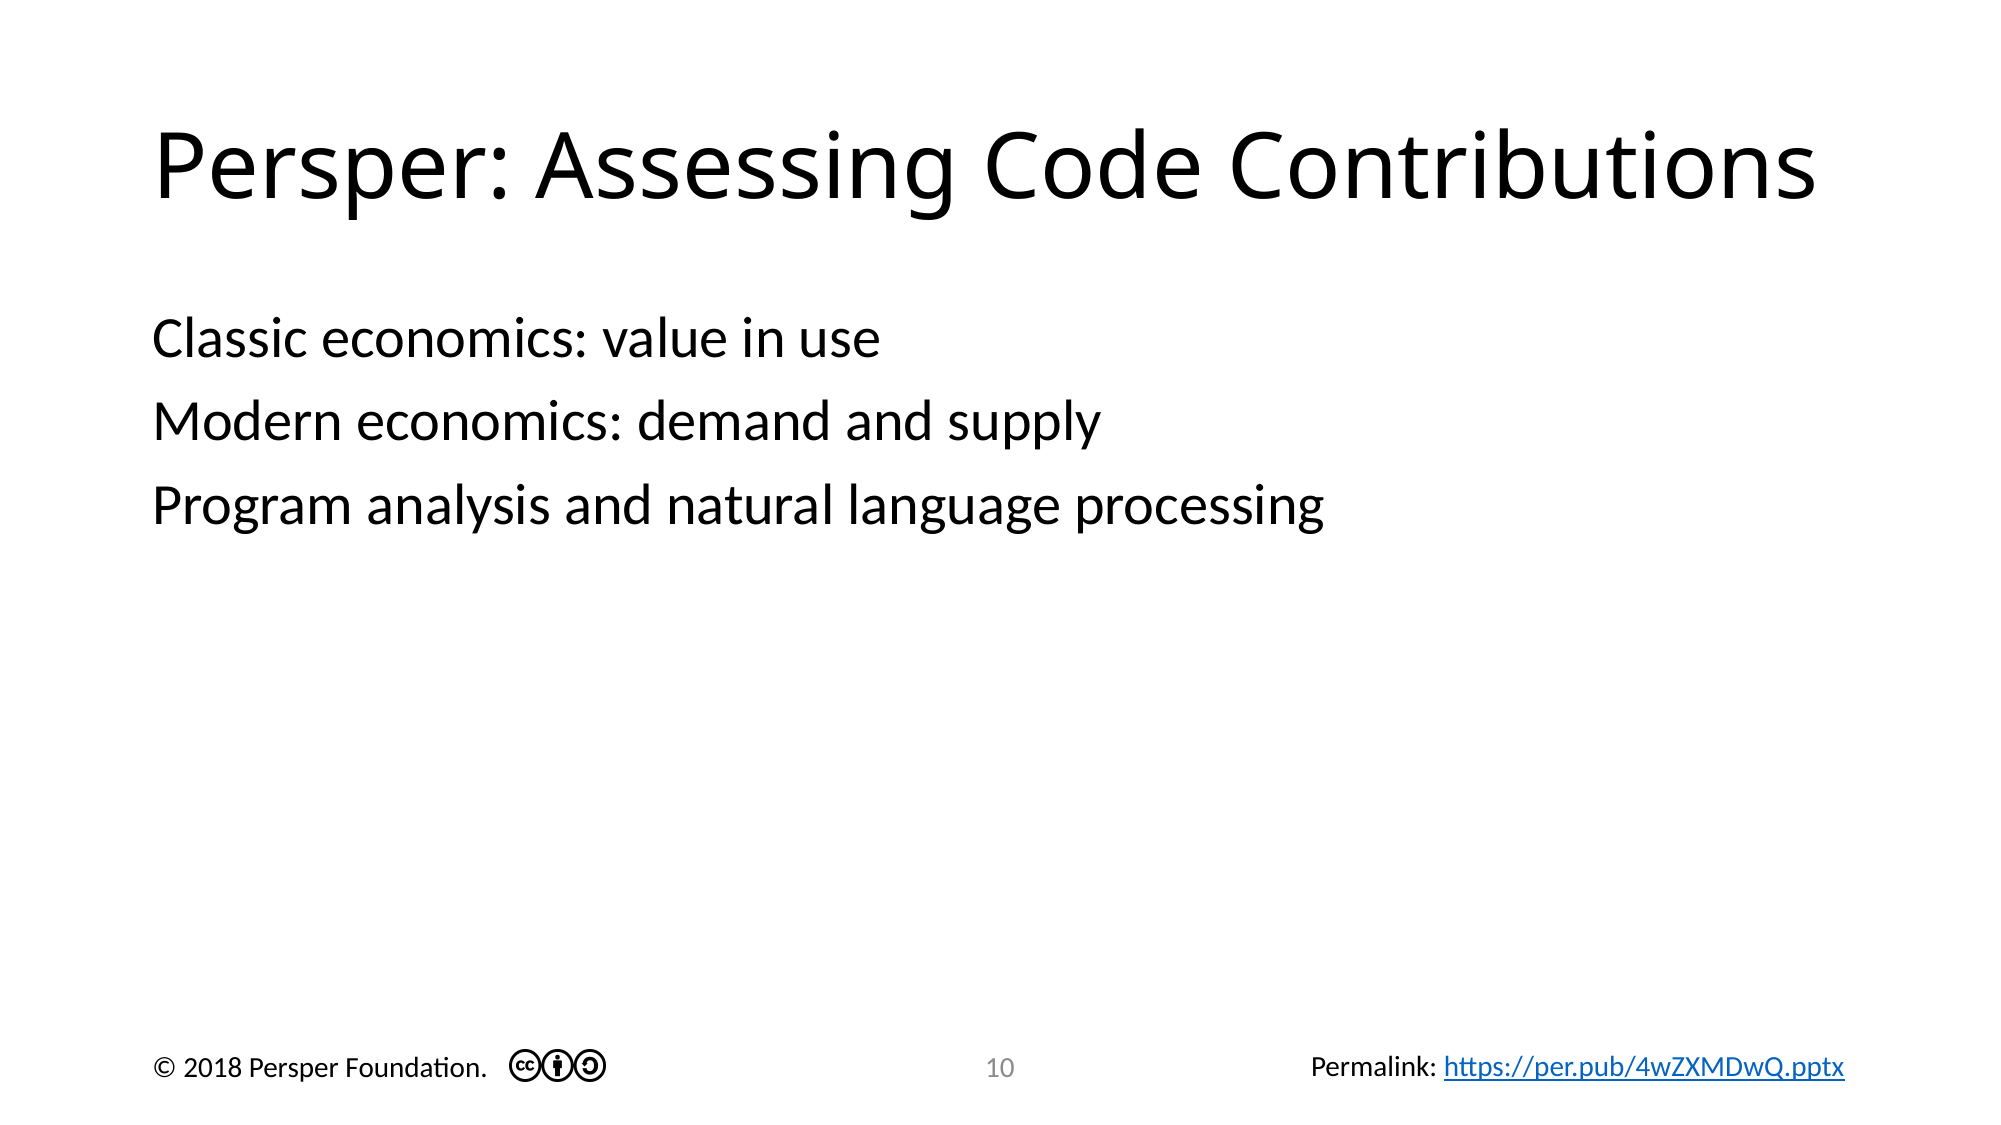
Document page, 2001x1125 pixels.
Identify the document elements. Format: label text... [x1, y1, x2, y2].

footer © 2018 Persper Foundation. [137, 1035, 775, 1096]
slide_number 9 [775, 1035, 1225, 1096]
title Persper: Assessing Code Contributions [137, 59, 1863, 278]
list Classic economics: value in use Modern economics: demand and supply Program analysis and natural language processing [137, 299, 1863, 1014]
